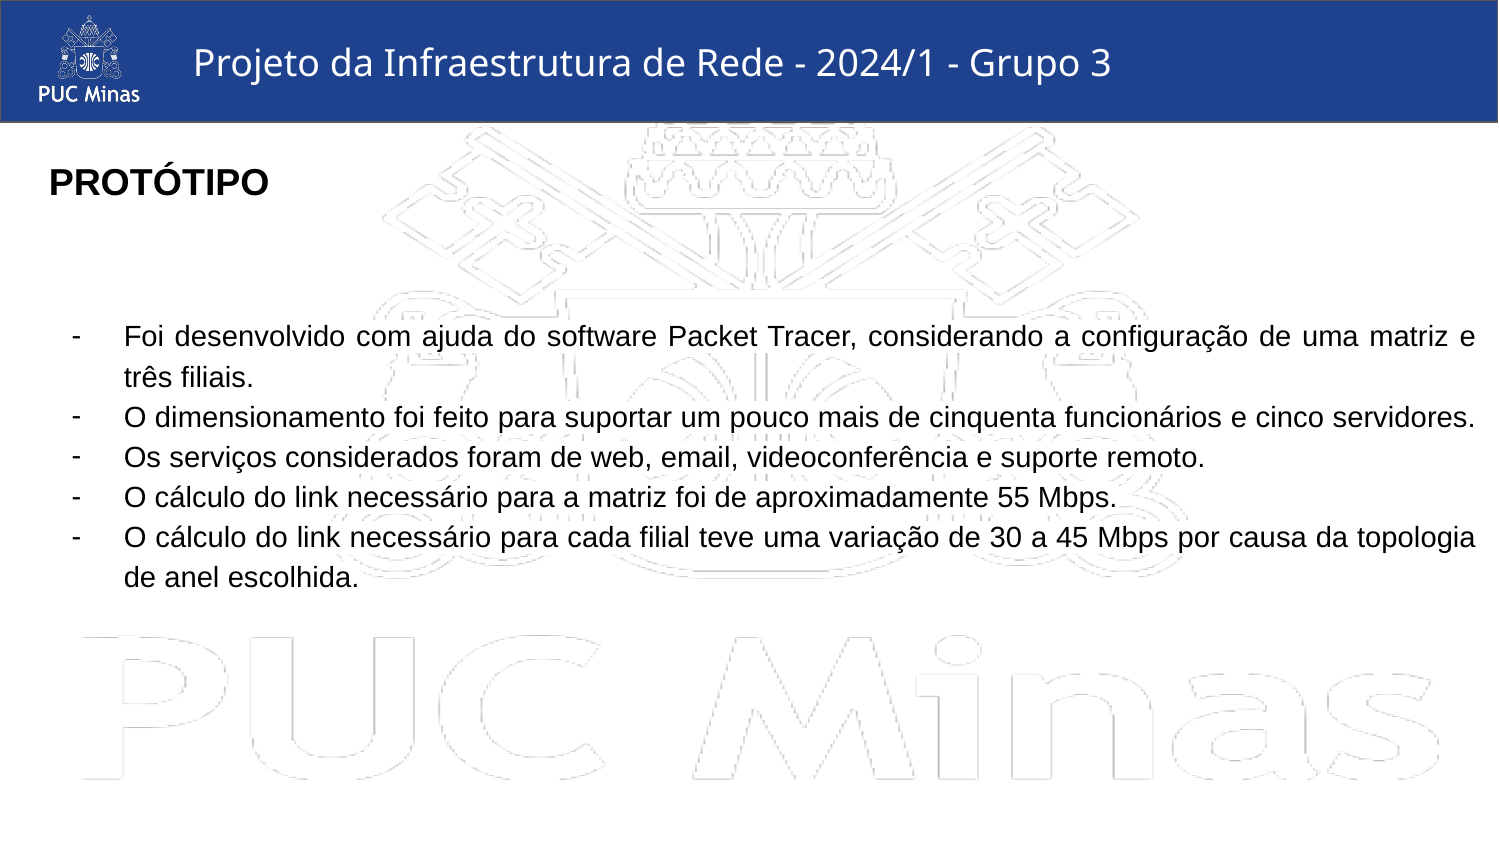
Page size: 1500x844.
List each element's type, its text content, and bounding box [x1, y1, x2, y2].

text_box Projeto da Infraestrutura de Rede - 2024/1 - Grupo 3 [177, 0, 1260, 122]
text_box Foi desenvolvido com ajuda do software Packet Tracer, considerando a configuração de uma matriz e três filiais. O dimensionamento foi feito para suportar um pouco mais de cinquenta funcionários e cinco servidores. Os serviços considerados foram de web, email, videoconferência e suporte remoto. O cálculo do link necessário para a matriz foi de aproximadamente 55 Mbps. O cálculo do link necessário para cada filial teve uma variação de 30 a 45 Mbps por causa da topologia de anel escolhida. [33, 237, 1494, 809]
text_box [1260, 0, 1498, 122]
picture [33, 13, 144, 109]
text_box PROTÓTIPO [33, 122, 1500, 238]
text_box [0, 0, 177, 123]
picture [0, 123, 1500, 844]
